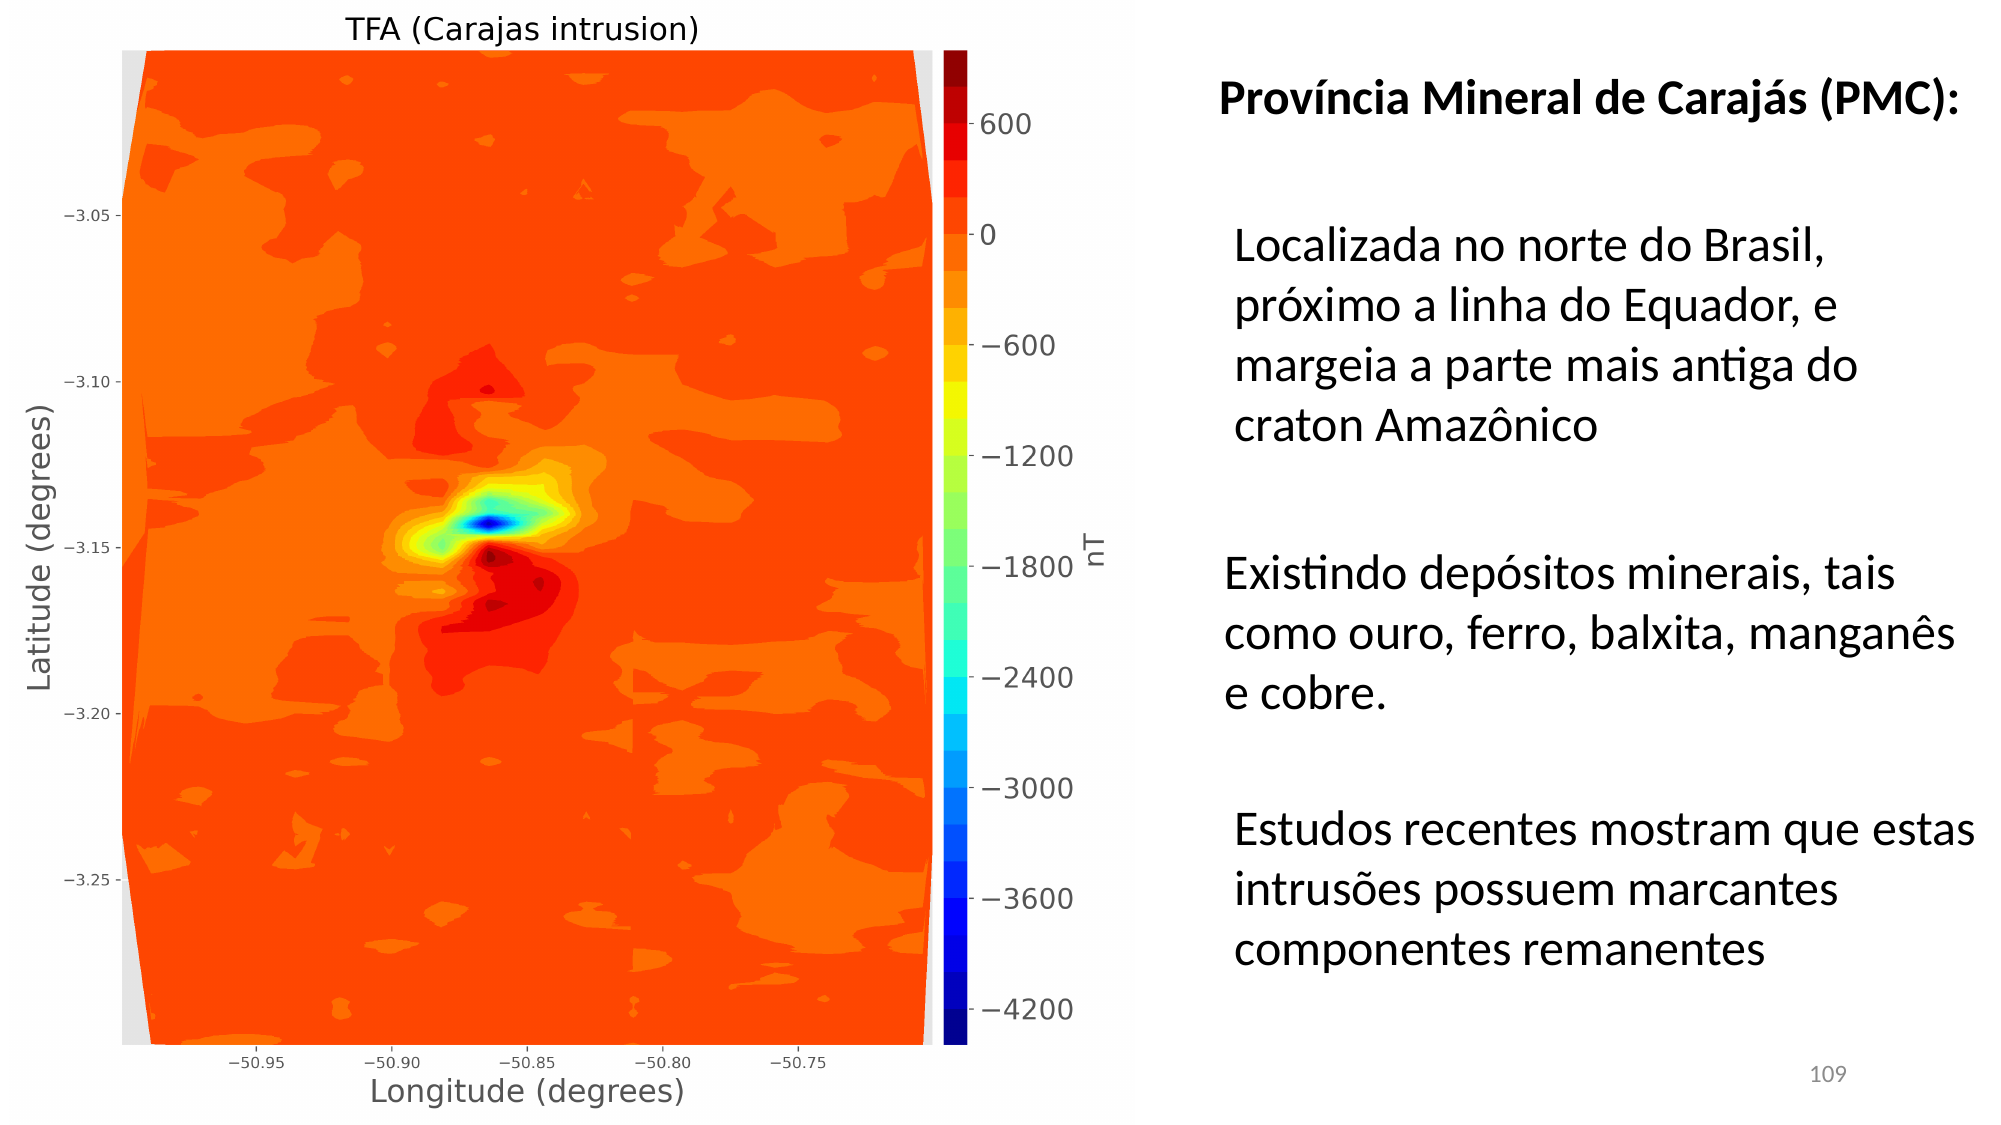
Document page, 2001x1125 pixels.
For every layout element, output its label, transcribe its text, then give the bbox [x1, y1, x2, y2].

slide_number 109 [1412, 1042, 1863, 1103]
text_box Província Mineral de Carajás (PMC): [1165, 57, 2000, 133]
picture [9, 0, 1135, 1125]
text_box Estudos recentes mostram que estas intrusões possuem marcantes componentes remanentes [1219, 787, 2000, 983]
text_box Localizada no norte do Brasil, próximo a linha do Equador, e margeia a parte mais antiga do craton Amazônico [1219, 204, 1981, 459]
text_box Existindo depósitos minerais, tais como ouro, ferro, balxita, manganês e cobre. [1209, 532, 1991, 728]
